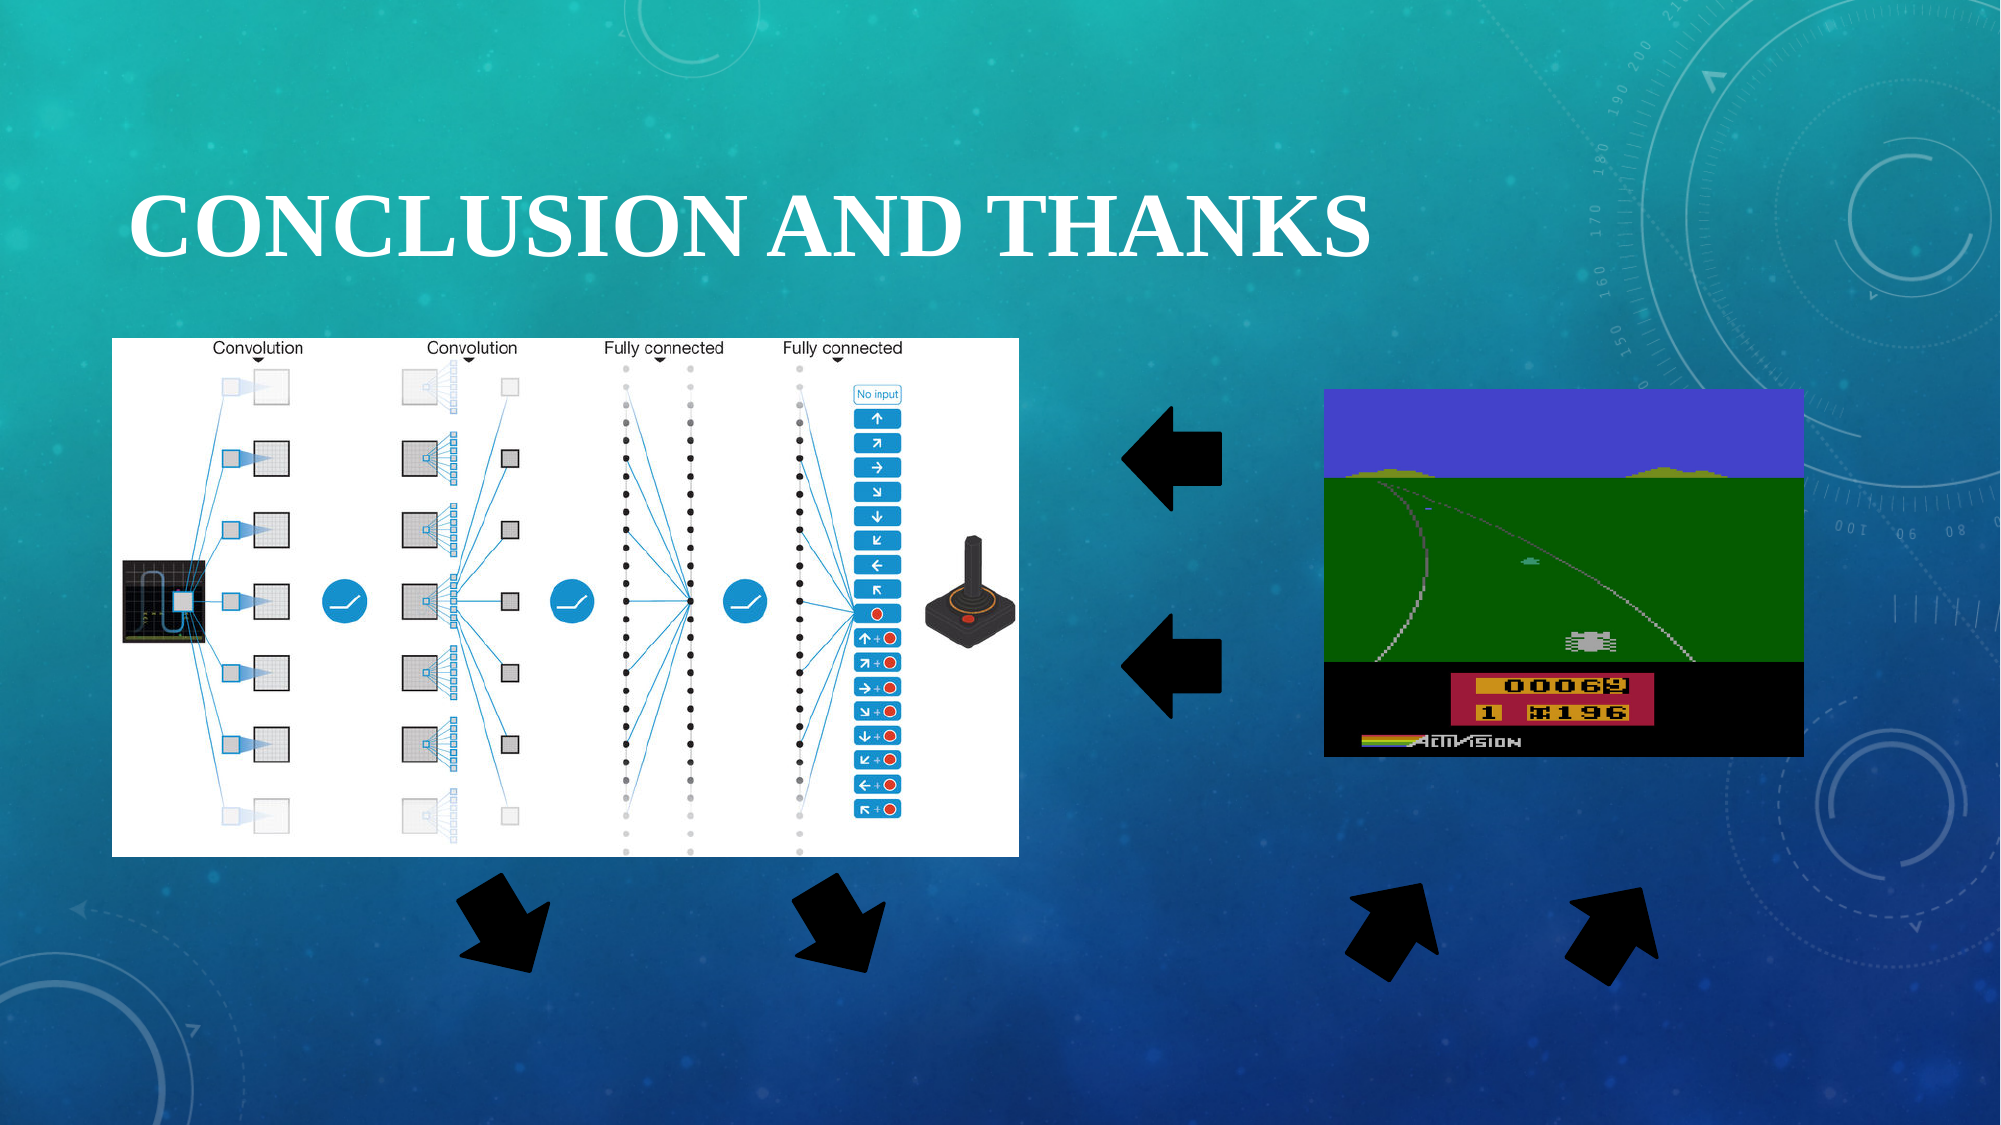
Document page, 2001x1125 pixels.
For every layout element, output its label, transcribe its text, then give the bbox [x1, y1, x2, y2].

picture [0, 0, 2001, 1125]
text_box [791, 872, 886, 973]
text_box [456, 872, 551, 973]
title Conclusion and thanks [112, 99, 1775, 339]
text_box [1121, 613, 1222, 719]
text_box [1344, 883, 1439, 983]
text_box [1121, 406, 1222, 512]
text_box [1564, 887, 1659, 987]
